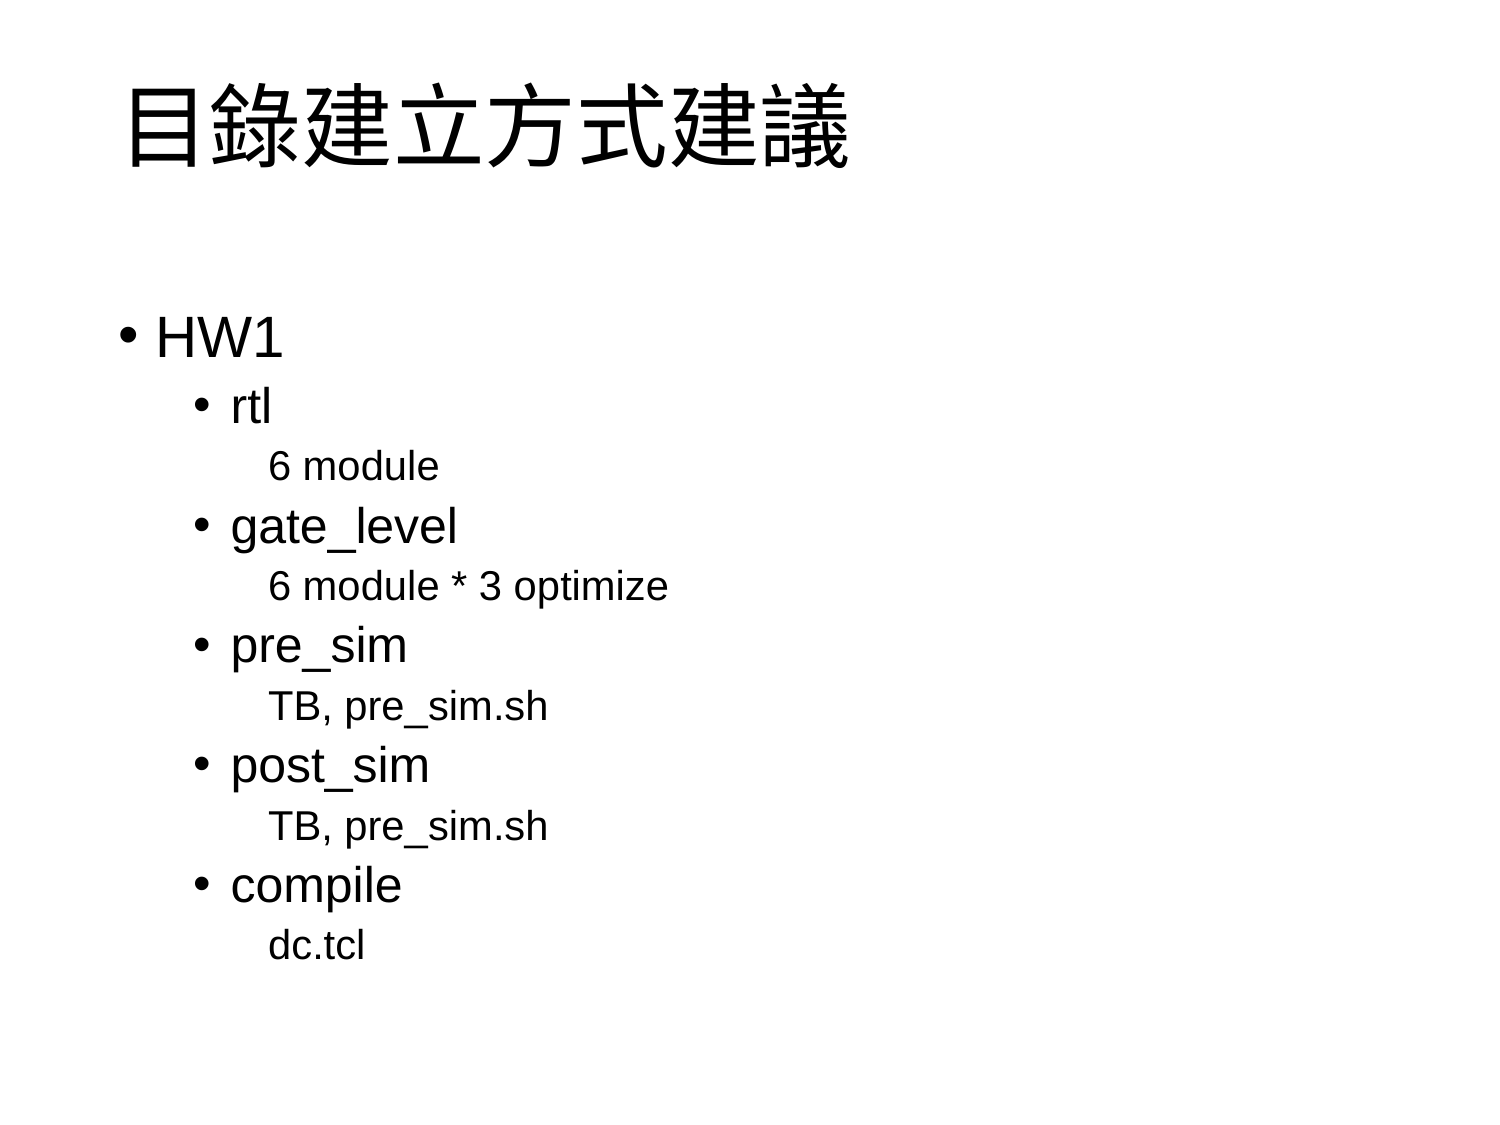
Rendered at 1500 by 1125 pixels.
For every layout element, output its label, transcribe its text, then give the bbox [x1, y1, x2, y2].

list HW1 rtl 6 module gate_level 6 module * 3 optimize pre_sim TB, pre_sim.sh post_sim TB, pre_sim.sh compile dc.tcl [103, 299, 1397, 1014]
title 目錄建立方式建議 [103, 22, 1397, 240]
